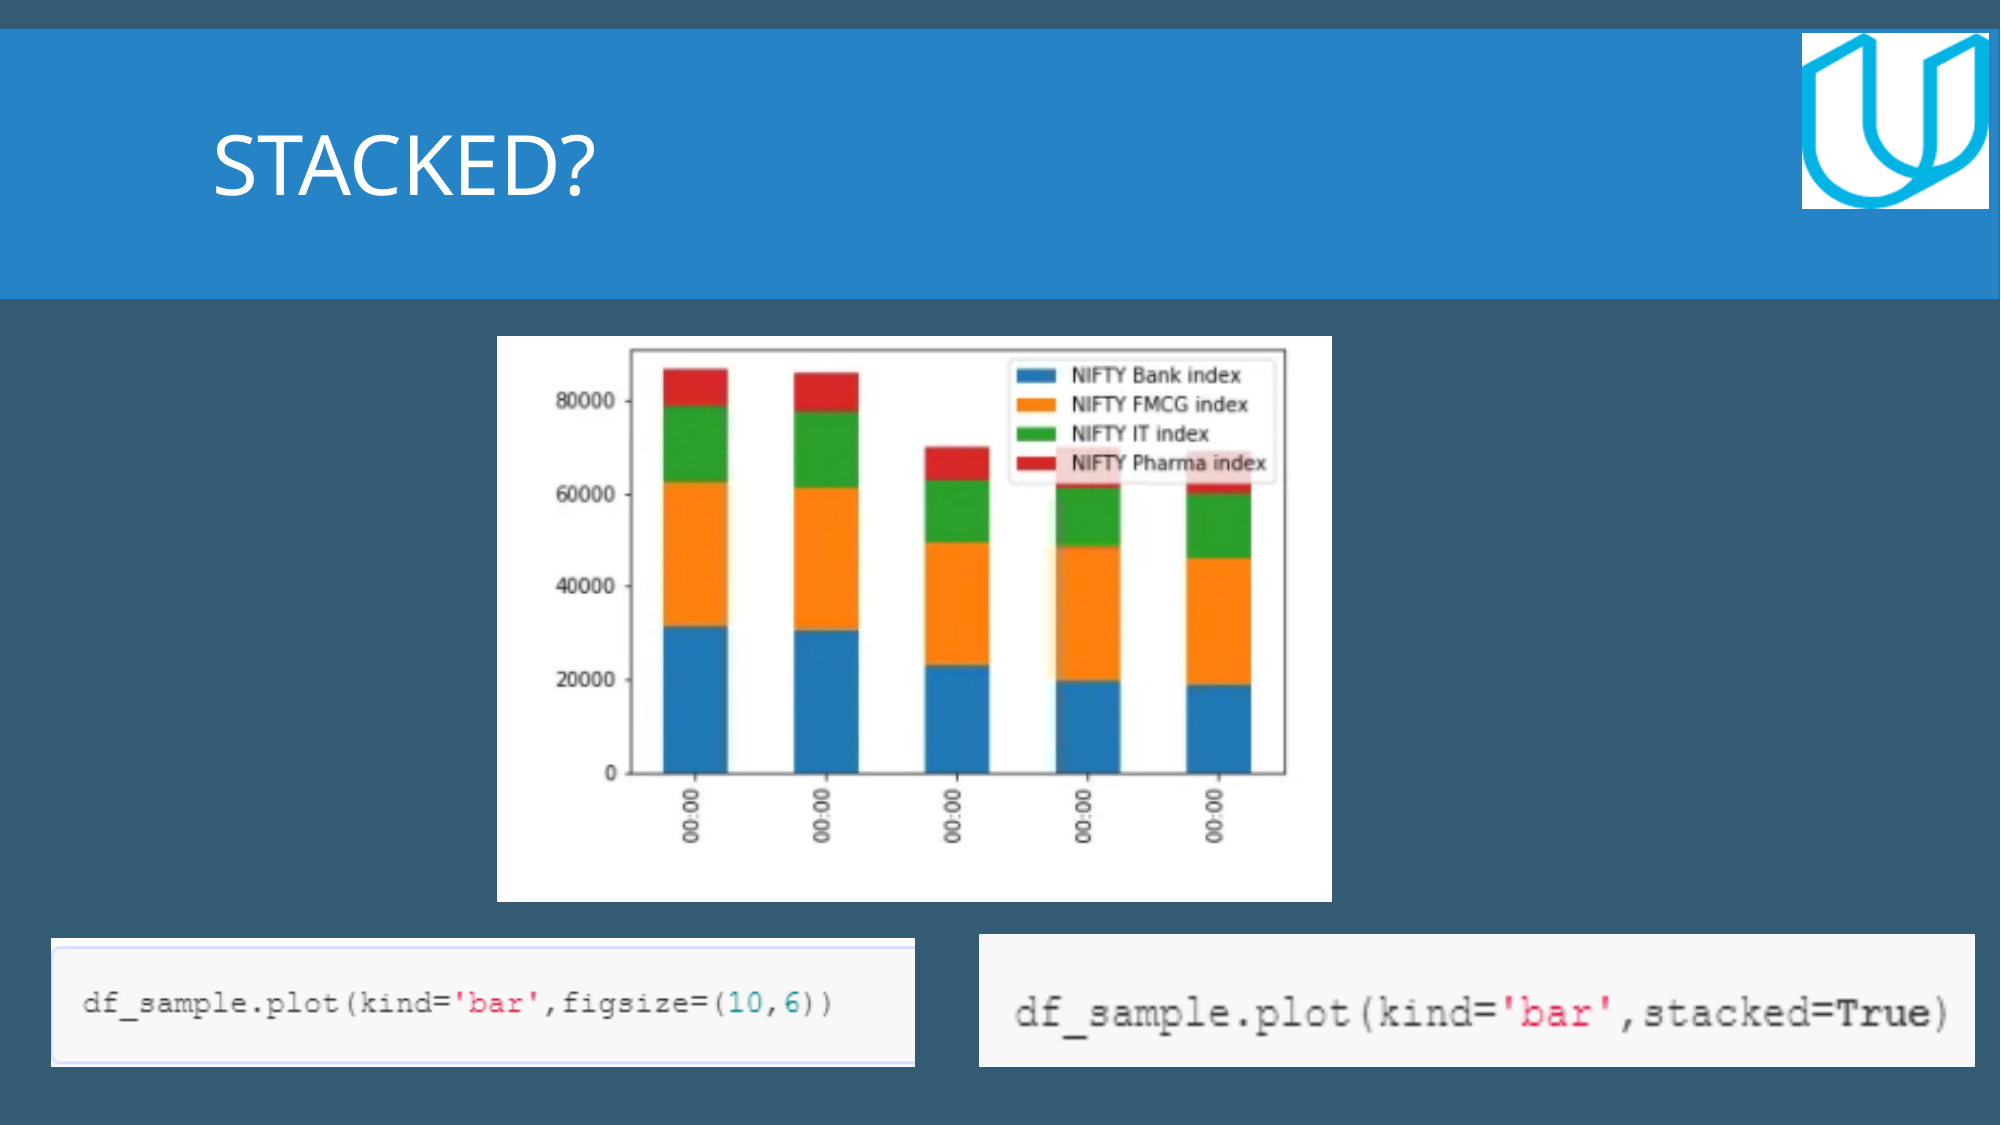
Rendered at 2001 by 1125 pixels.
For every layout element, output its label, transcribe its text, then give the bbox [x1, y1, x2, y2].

picture [1933, 47, 1974, 167]
title Stacked? [197, 46, 1803, 295]
picture [978, 934, 1975, 1067]
picture [497, 336, 1332, 903]
picture [50, 938, 915, 1067]
picture [1816, 47, 1912, 197]
picture [1876, 124, 1989, 209]
picture [1802, 33, 1989, 167]
picture [1803, 159, 1866, 209]
